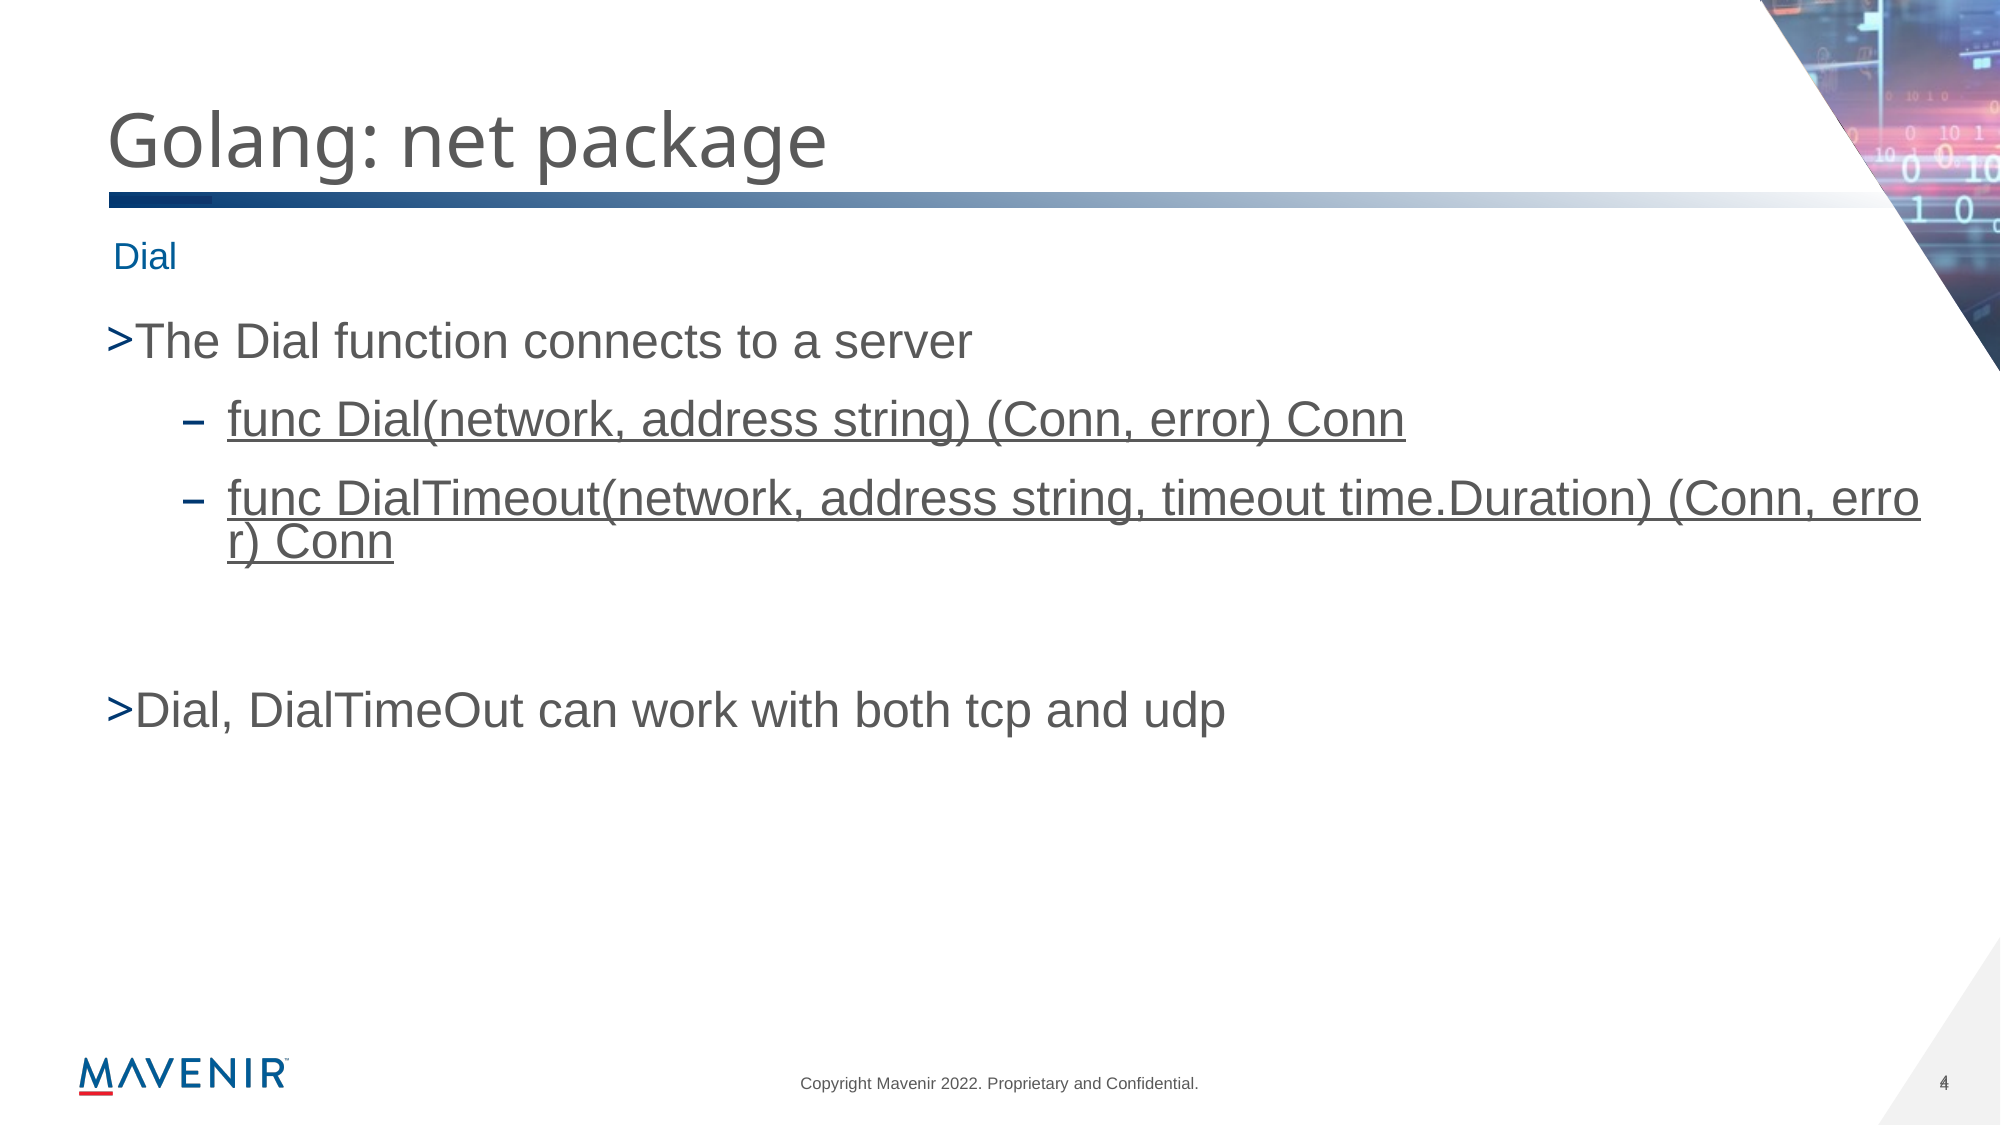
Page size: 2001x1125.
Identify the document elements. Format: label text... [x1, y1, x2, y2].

list The Dial function connects to a server func Dial(network, address string) (Conn, error) Conn func DialTimeout(network, address string, timeout time.Duration) (Conn, error) Conn Dial, DialTimeOut can work with both tcp and udp [91, 300, 1950, 981]
title Golang: net package [91, 33, 1951, 184]
picture [1760, 0, 2000, 372]
text_box 4 [1924, 1056, 2000, 1102]
text_box [108, 191, 1916, 208]
list Dial [98, 229, 1915, 284]
picture [73, 1054, 291, 1099]
